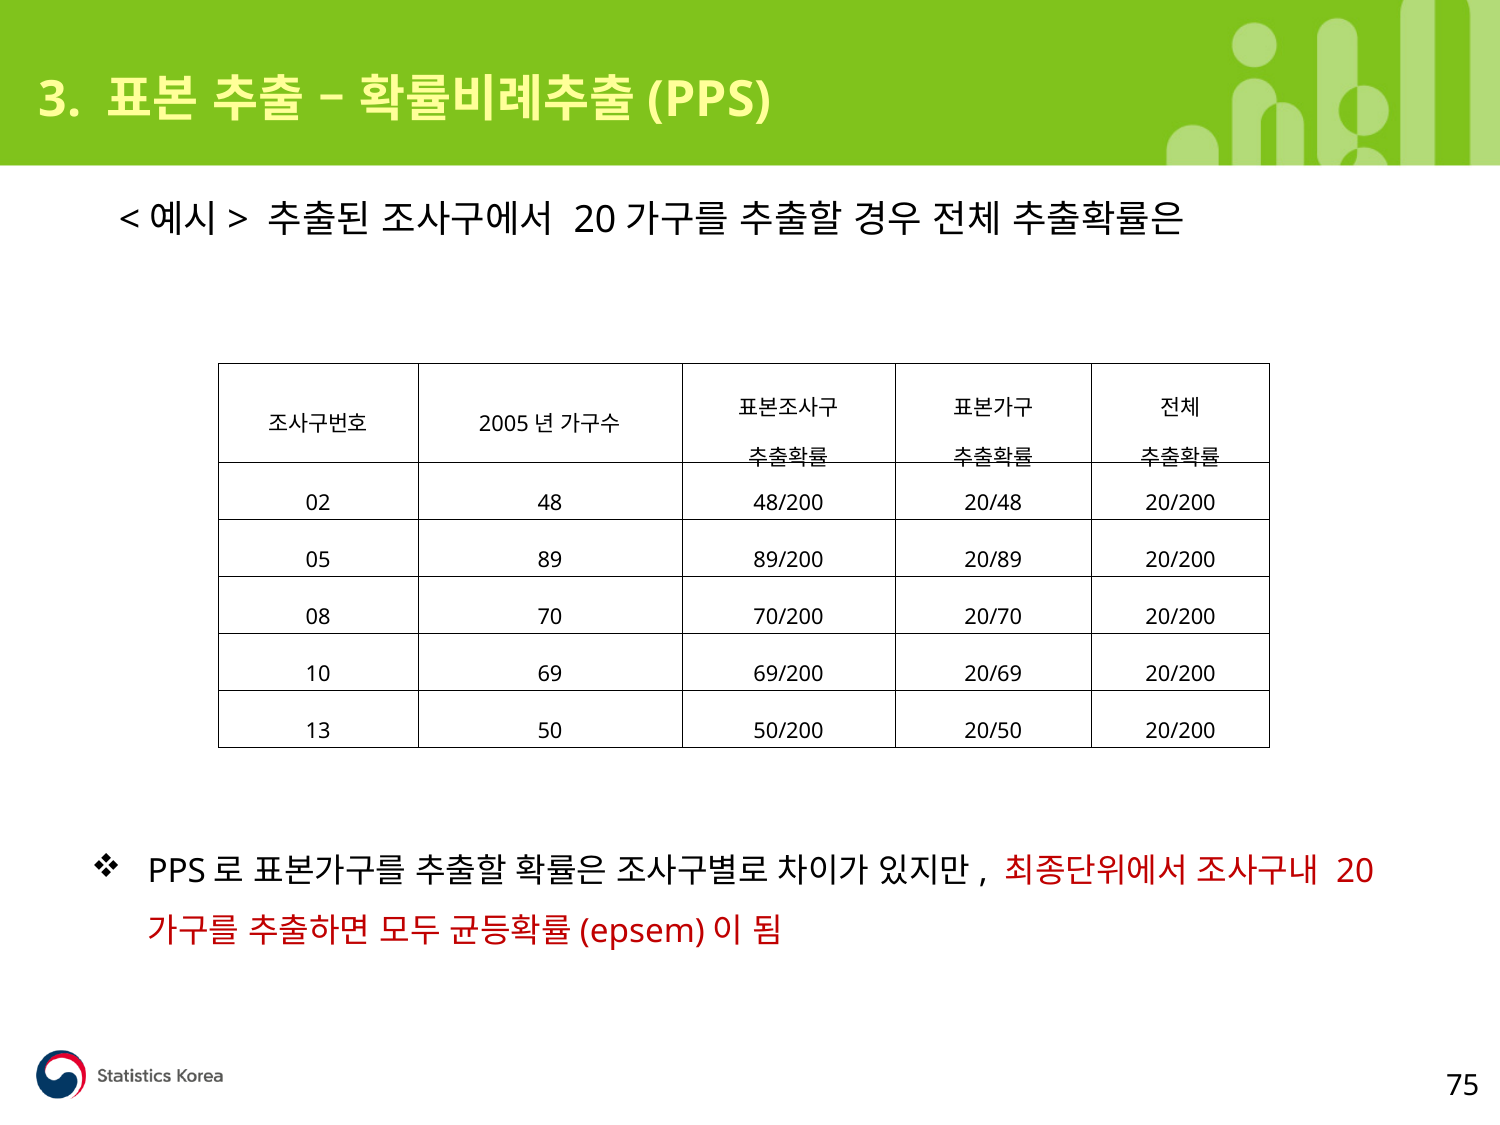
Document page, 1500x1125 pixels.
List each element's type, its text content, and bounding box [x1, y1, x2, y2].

table_cell 20/200 [1092, 577, 1269, 633]
table_cell 89/200 [683, 520, 895, 576]
table_cell 20/200 [1092, 691, 1269, 747]
table_cell 20/200 [1092, 520, 1269, 576]
table_cell 20/48 [896, 463, 1091, 519]
table_cell 08 [219, 577, 418, 633]
table_cell 89 [419, 520, 682, 576]
text_box PPS로 표본가구를 추출할 확률은 조사구별로 차이가 있지만, 최종단위에서 조사구내 20가구를 추출하면 모두 균등확률(epsem)이 됨 [76, 822, 1471, 957]
table_header 전체 추출확률 [1092, 364, 1269, 462]
text_box [0, 0, 1500, 75]
table_cell 20/69 [896, 634, 1091, 690]
table_cell 48/200 [683, 463, 895, 519]
table_cell 50/200 [683, 691, 895, 747]
picture [0, 127, 1500, 1125]
table_cell 20/70 [896, 577, 1091, 633]
table_header 2005년 가구수 [419, 364, 682, 462]
table_cell 10 [219, 634, 418, 690]
table_cell 48 [419, 463, 682, 519]
table_cell 20/89 [896, 520, 1091, 576]
table_cell 20/200 [1092, 634, 1269, 690]
table_cell 20/50 [896, 691, 1091, 747]
text_box <예시> 추출된 조사구에서 20가구를 추출할 경우 전체 추출확률은 [94, 187, 1400, 248]
table_cell 70 [419, 577, 682, 633]
table_cell 13 [219, 691, 418, 747]
table_cell 05 [219, 520, 418, 576]
table_cell 02 [219, 463, 418, 519]
table_cell 70/200 [683, 577, 895, 633]
table_cell 69/200 [683, 634, 895, 690]
table_header 표본가구 추출확률 [896, 364, 1091, 462]
table_cell 20/200 [1092, 463, 1269, 519]
table_header 조사구번호 [219, 364, 418, 462]
text_box 3. 표본 추출 – 확률비례추출(PPS) [0, 75, 1500, 127]
table_cell 69 [419, 634, 682, 690]
table_cell 50 [419, 691, 682, 747]
table_header 표본조사구 추출확률 [683, 364, 895, 462]
